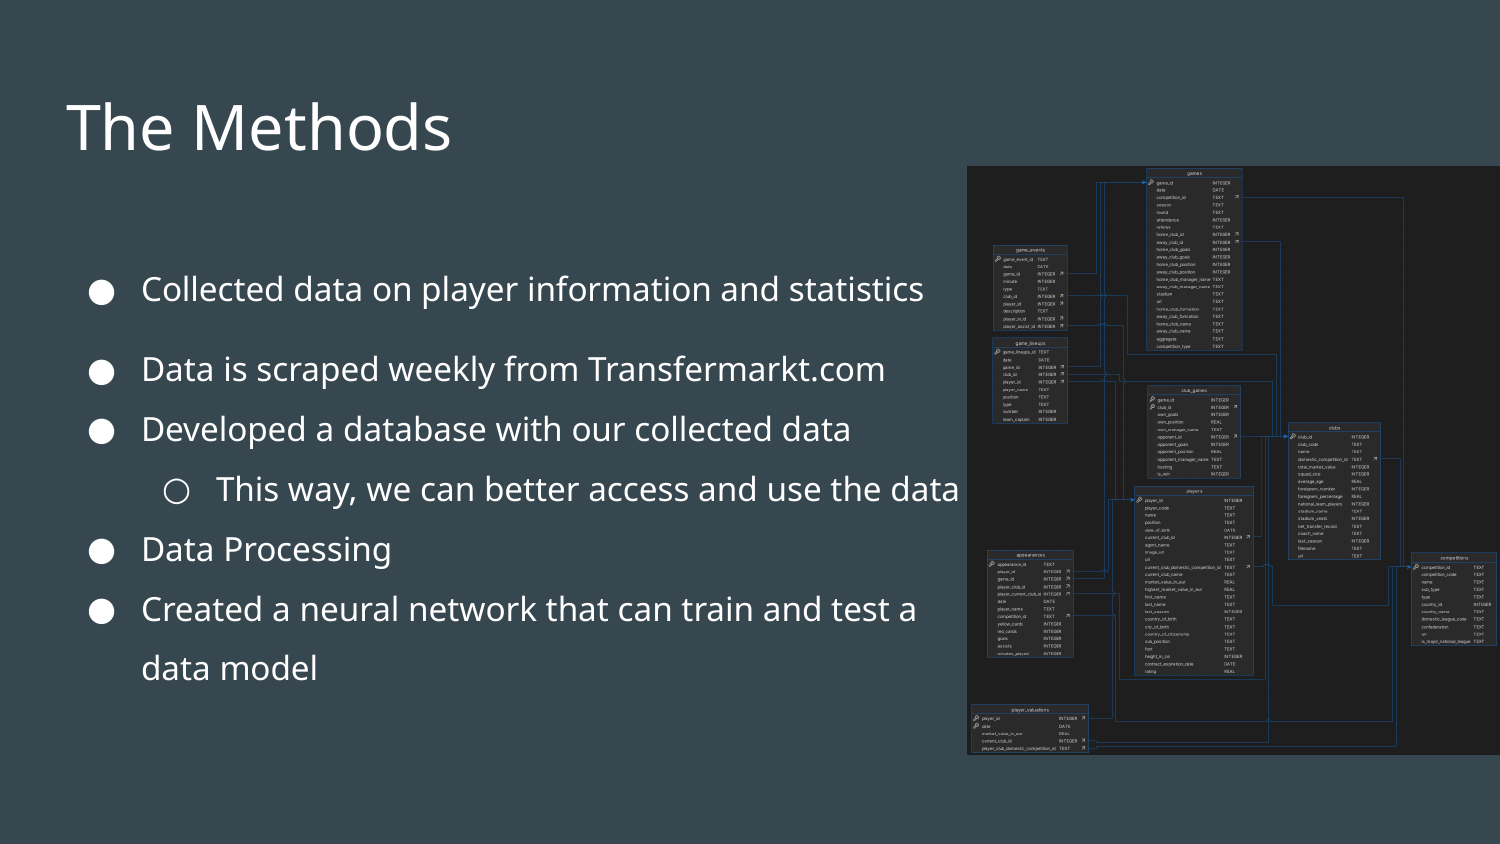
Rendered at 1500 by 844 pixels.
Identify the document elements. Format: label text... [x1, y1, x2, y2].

picture [966, 166, 1500, 755]
list Collected data on player information and statistics Data is scraped weekly from Transfermarkt.com Developed a database with our collected data This way, we can better access and use the data Data Processing Created a neural network that can train and test a data model [51, 213, 1012, 774]
title The Methods [51, 72, 1449, 167]
